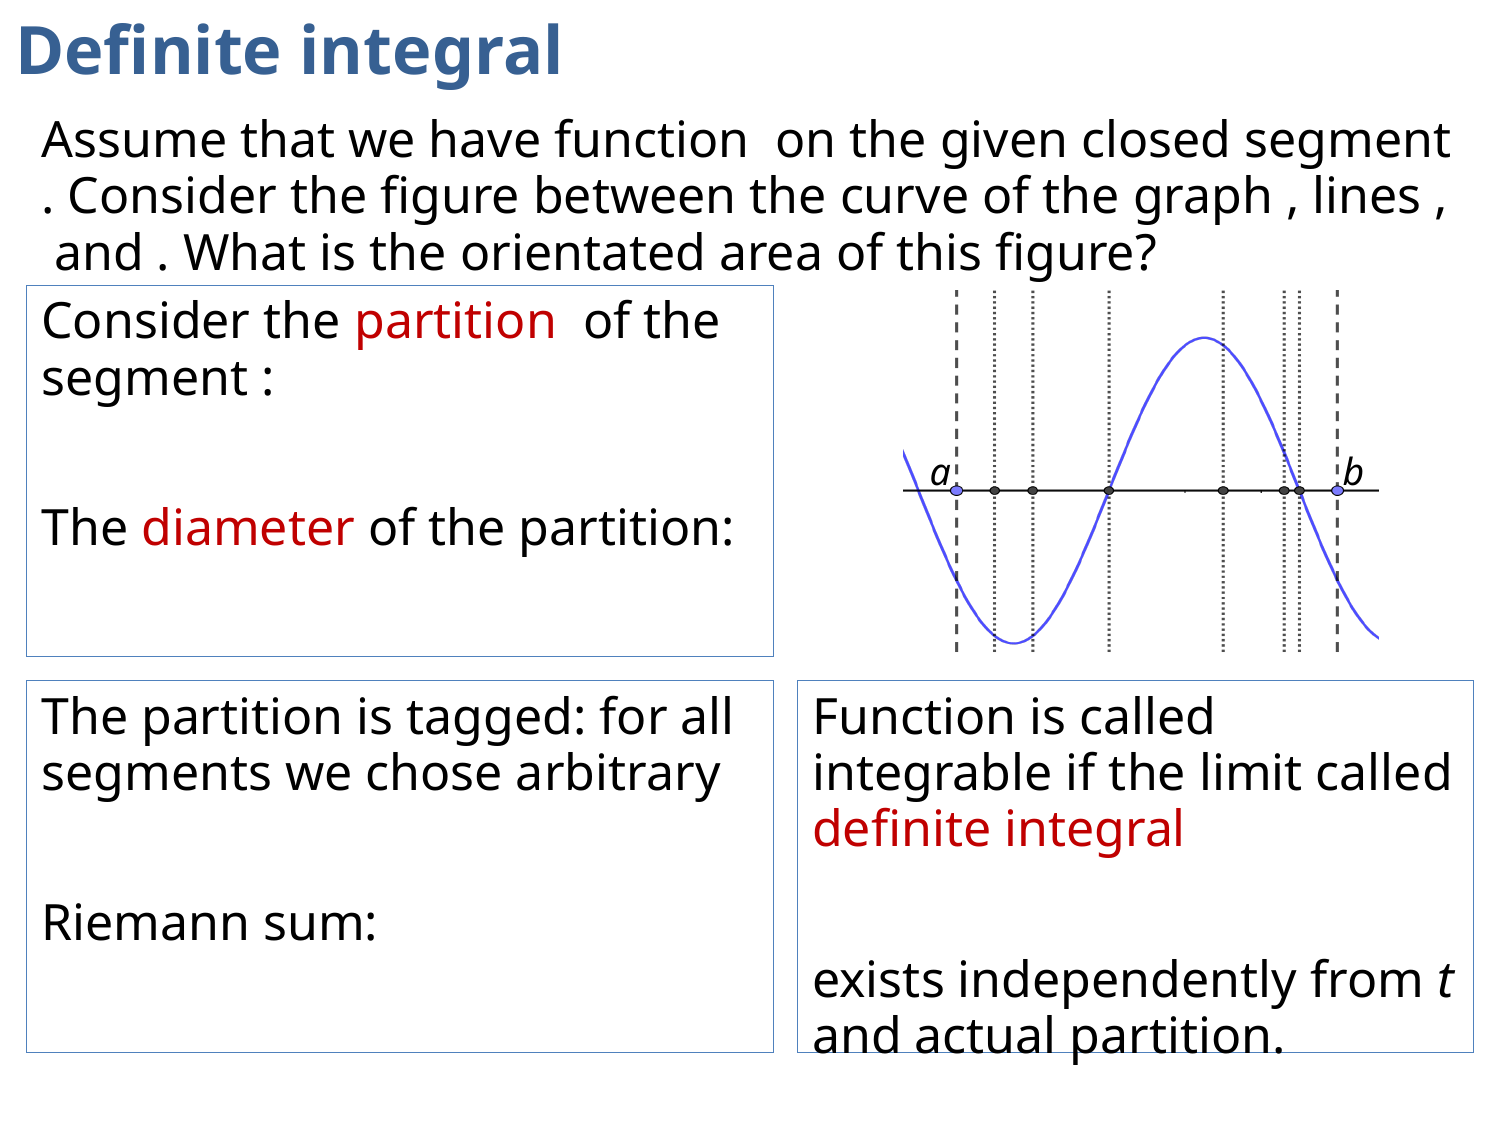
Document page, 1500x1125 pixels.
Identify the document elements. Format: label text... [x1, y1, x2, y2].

picture [903, 290, 1379, 663]
title Definite integral [0, 0, 1500, 102]
